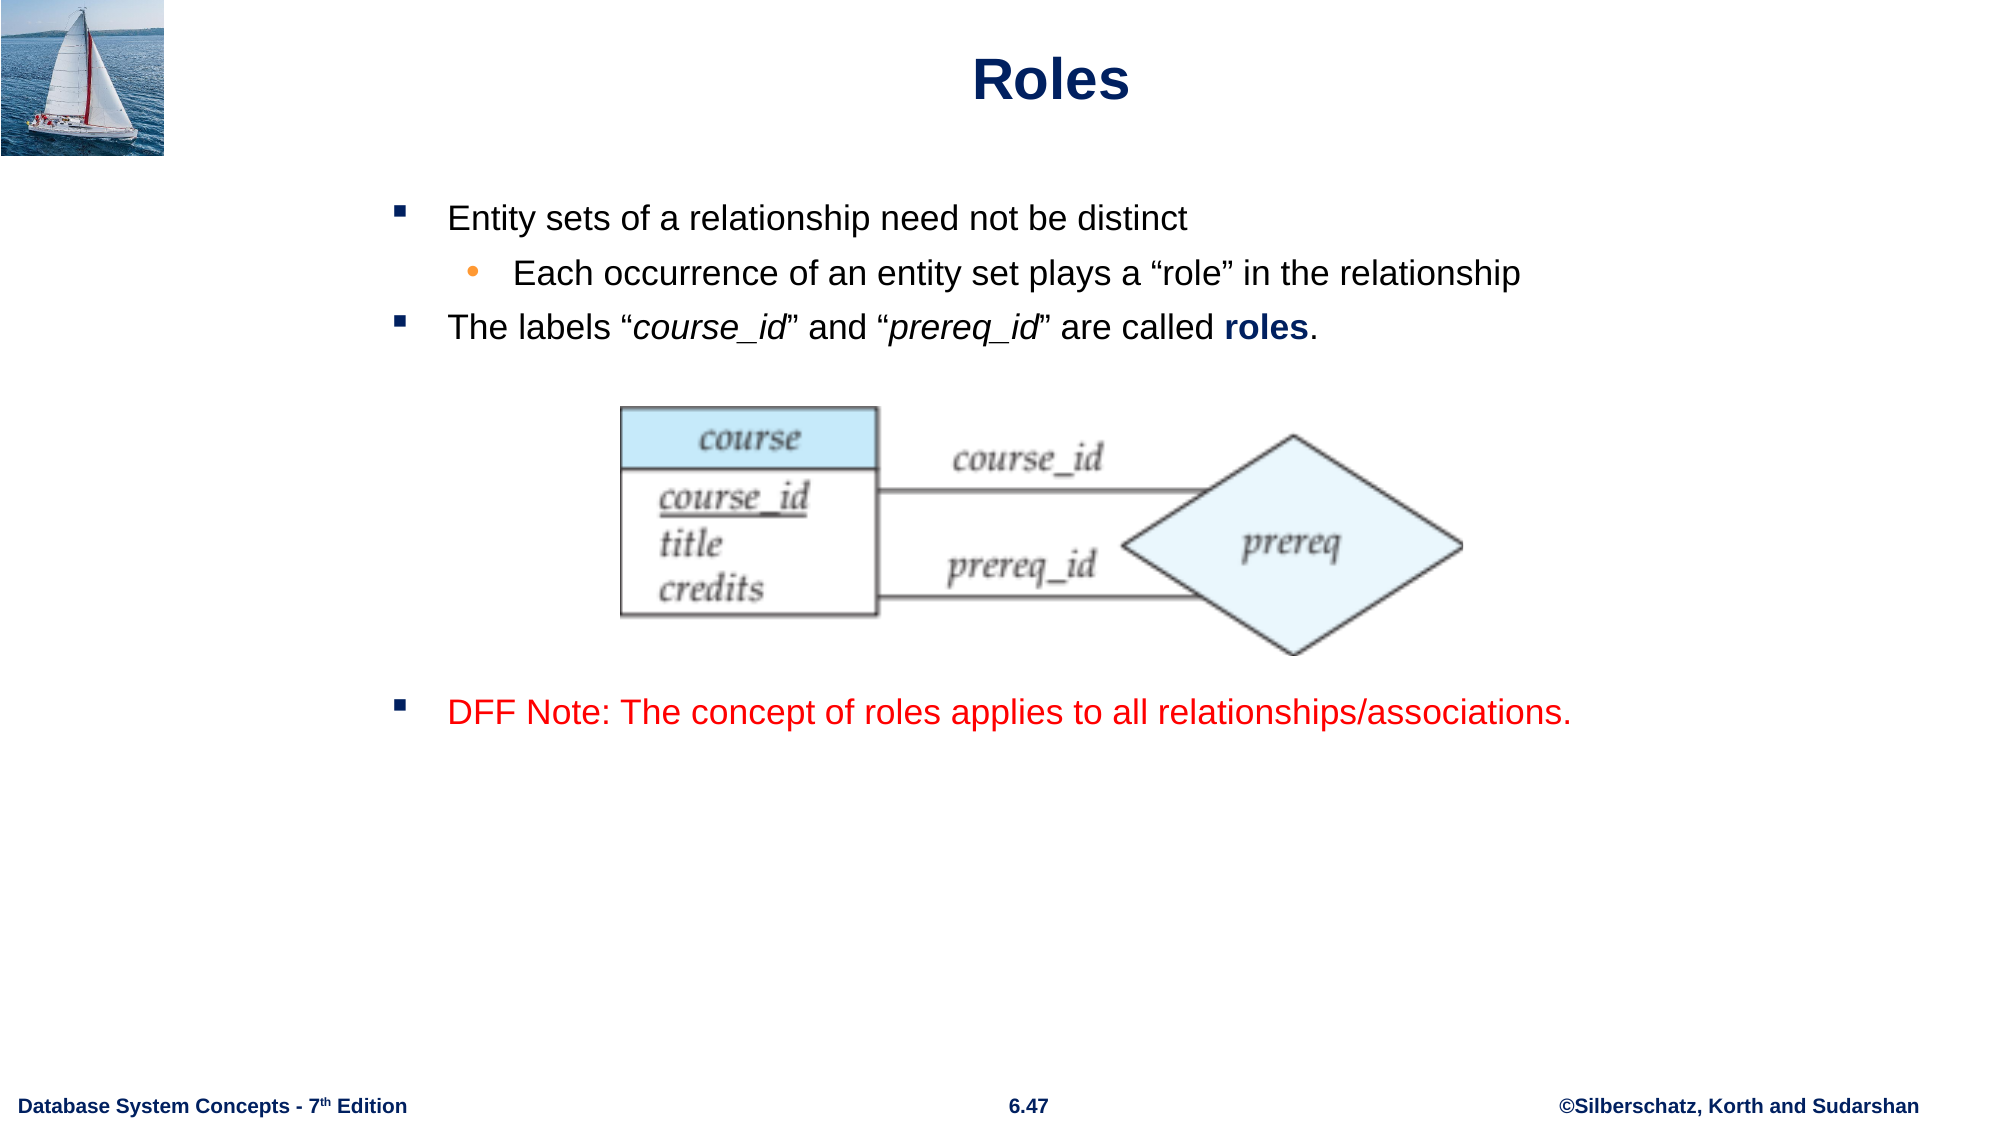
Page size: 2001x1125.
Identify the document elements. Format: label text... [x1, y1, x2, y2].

picture [619, 406, 1464, 656]
title Roles [167, 18, 1935, 120]
picture [1, 0, 164, 156]
list Entity sets of a relationship need not be distinct Each occurrence of an entity set plays a “role” in the relationship The labels “course_id” and “prereq_id” are called roles. DFF Note: The concept of roles applies to all relationships/associations. [376, 187, 1670, 430]
